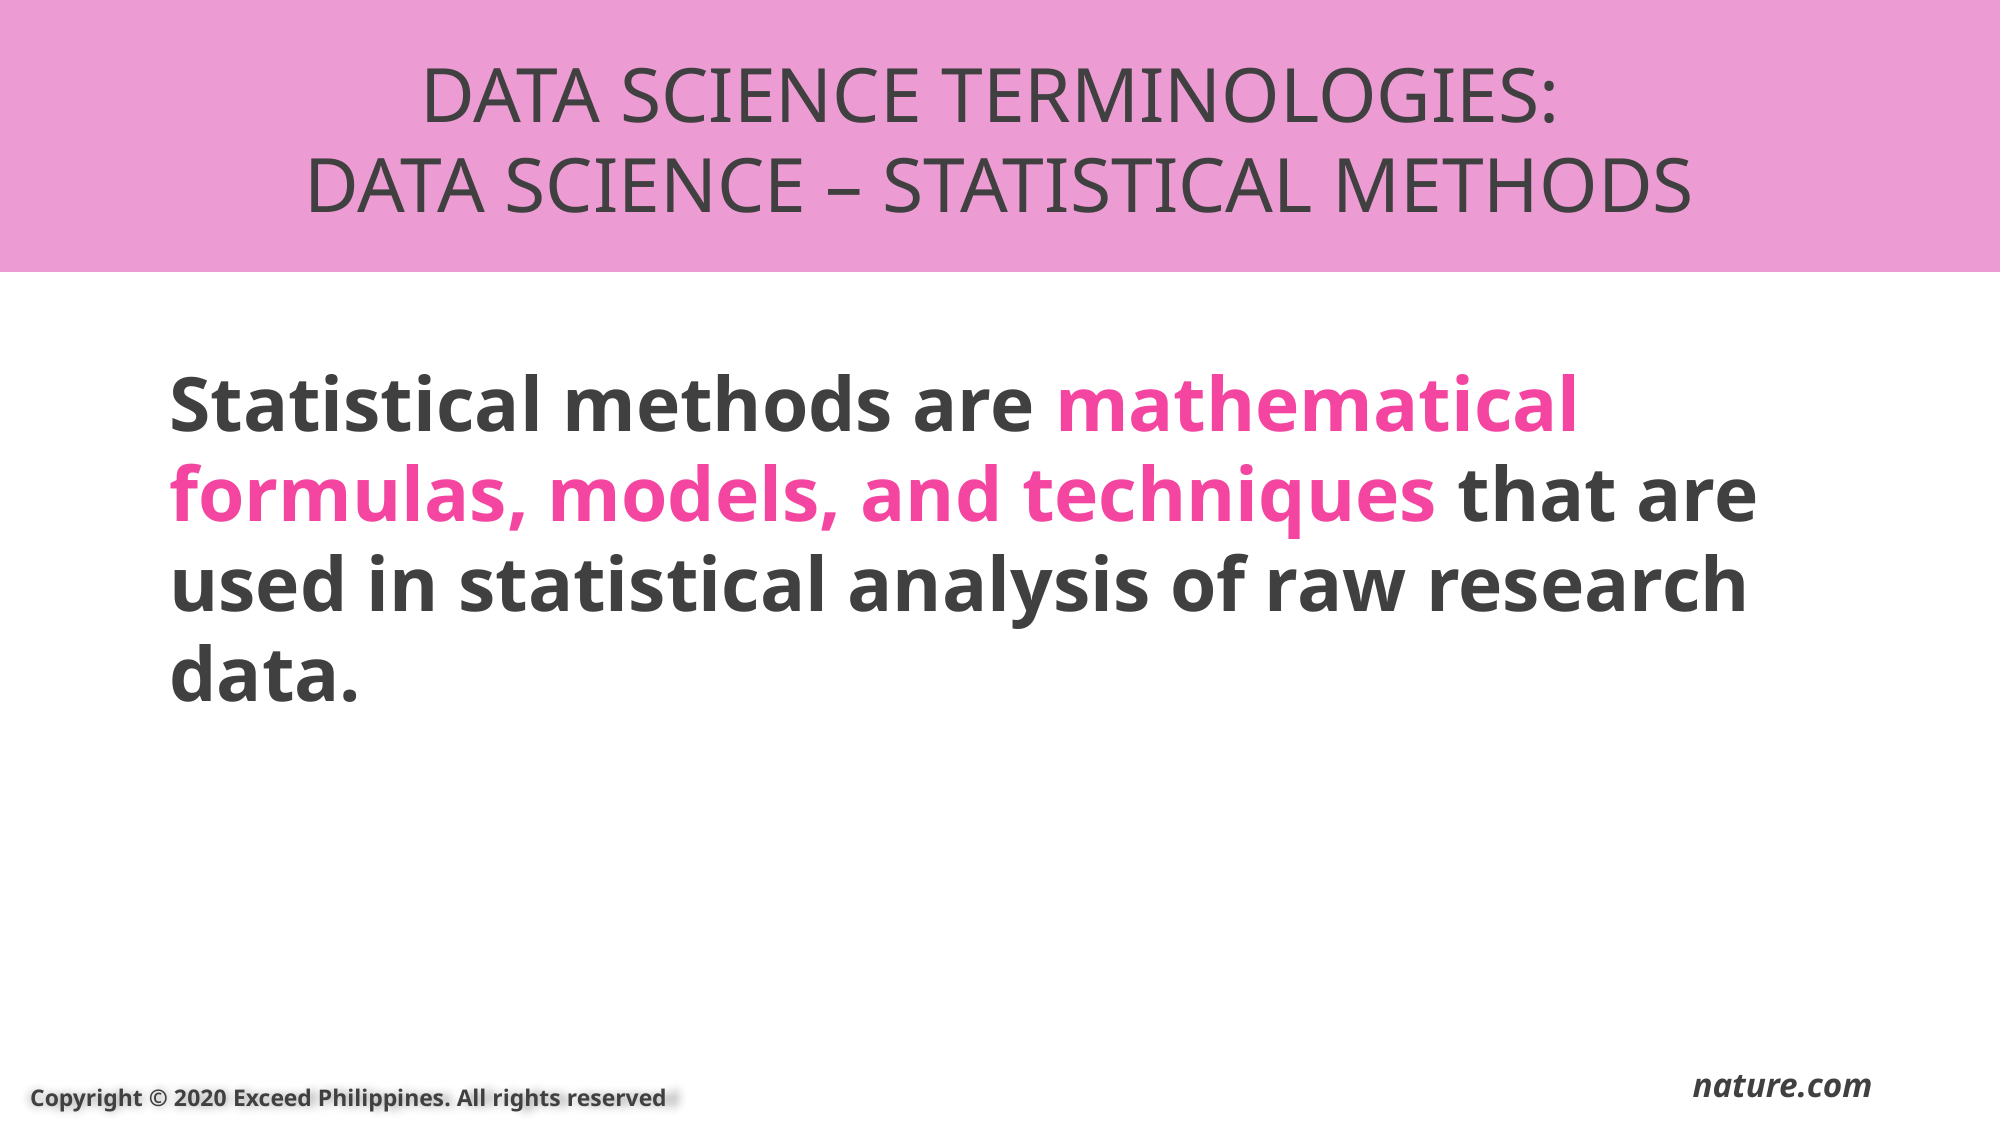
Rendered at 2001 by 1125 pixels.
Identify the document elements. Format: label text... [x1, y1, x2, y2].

text_box Copyright © 2020 Exceed Philippines. All rights reserved [15, 1075, 1260, 1118]
text_box nature.com [951, 1057, 1888, 1112]
text_box DATA SCIENCE TERMINOLOGIES: DATA SCIENCE – STATISTICAL METHODS [96, 40, 1903, 236]
text_box [0, 0, 2000, 273]
text_box Statistical methods are mathematical formulas, models, and techniques that are used in statistical analysis of raw research data. [154, 349, 1869, 725]
